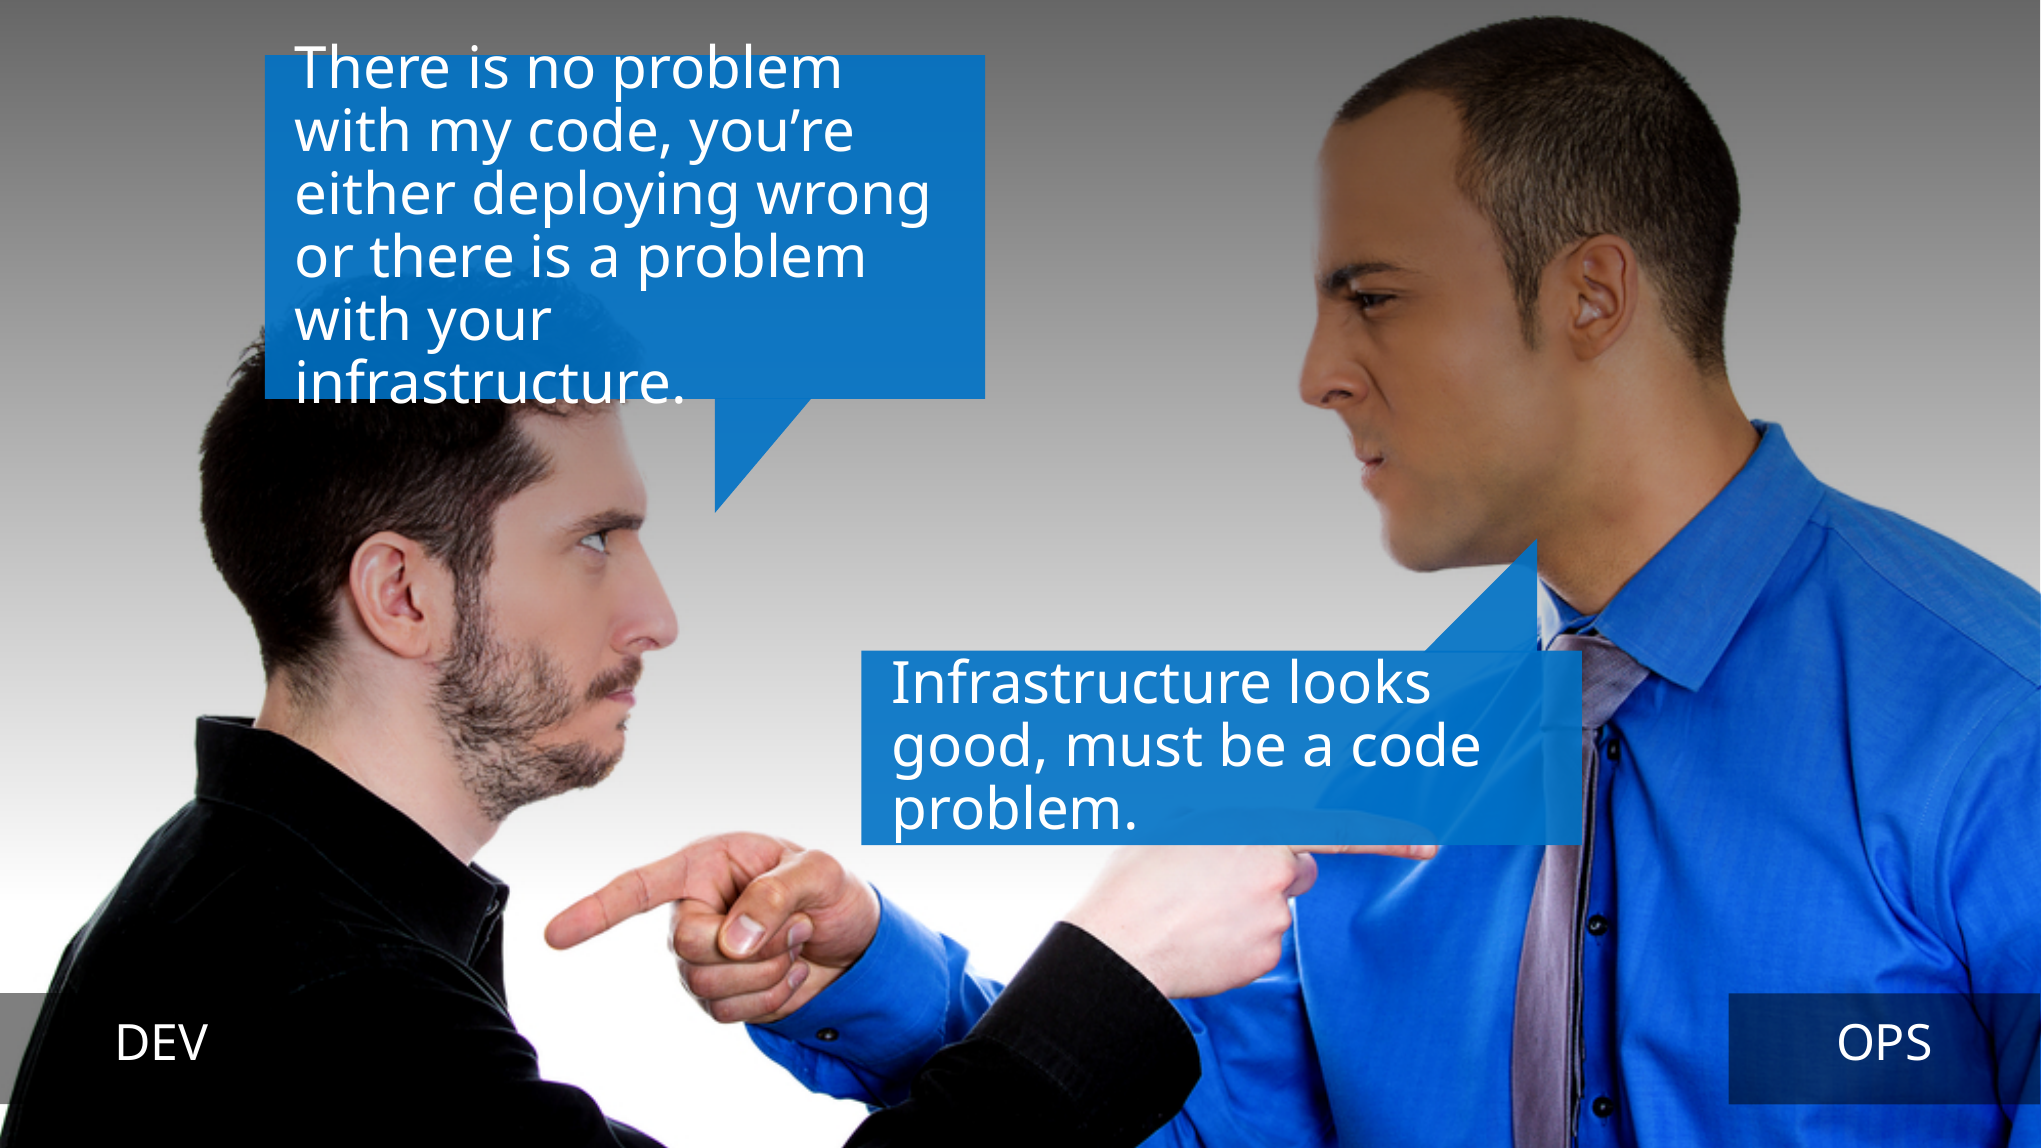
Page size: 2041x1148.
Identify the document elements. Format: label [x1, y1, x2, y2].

text_box [264, 54, 986, 513]
text_box [0, 0, 2041, 1148]
text_box [861, 538, 1583, 846]
